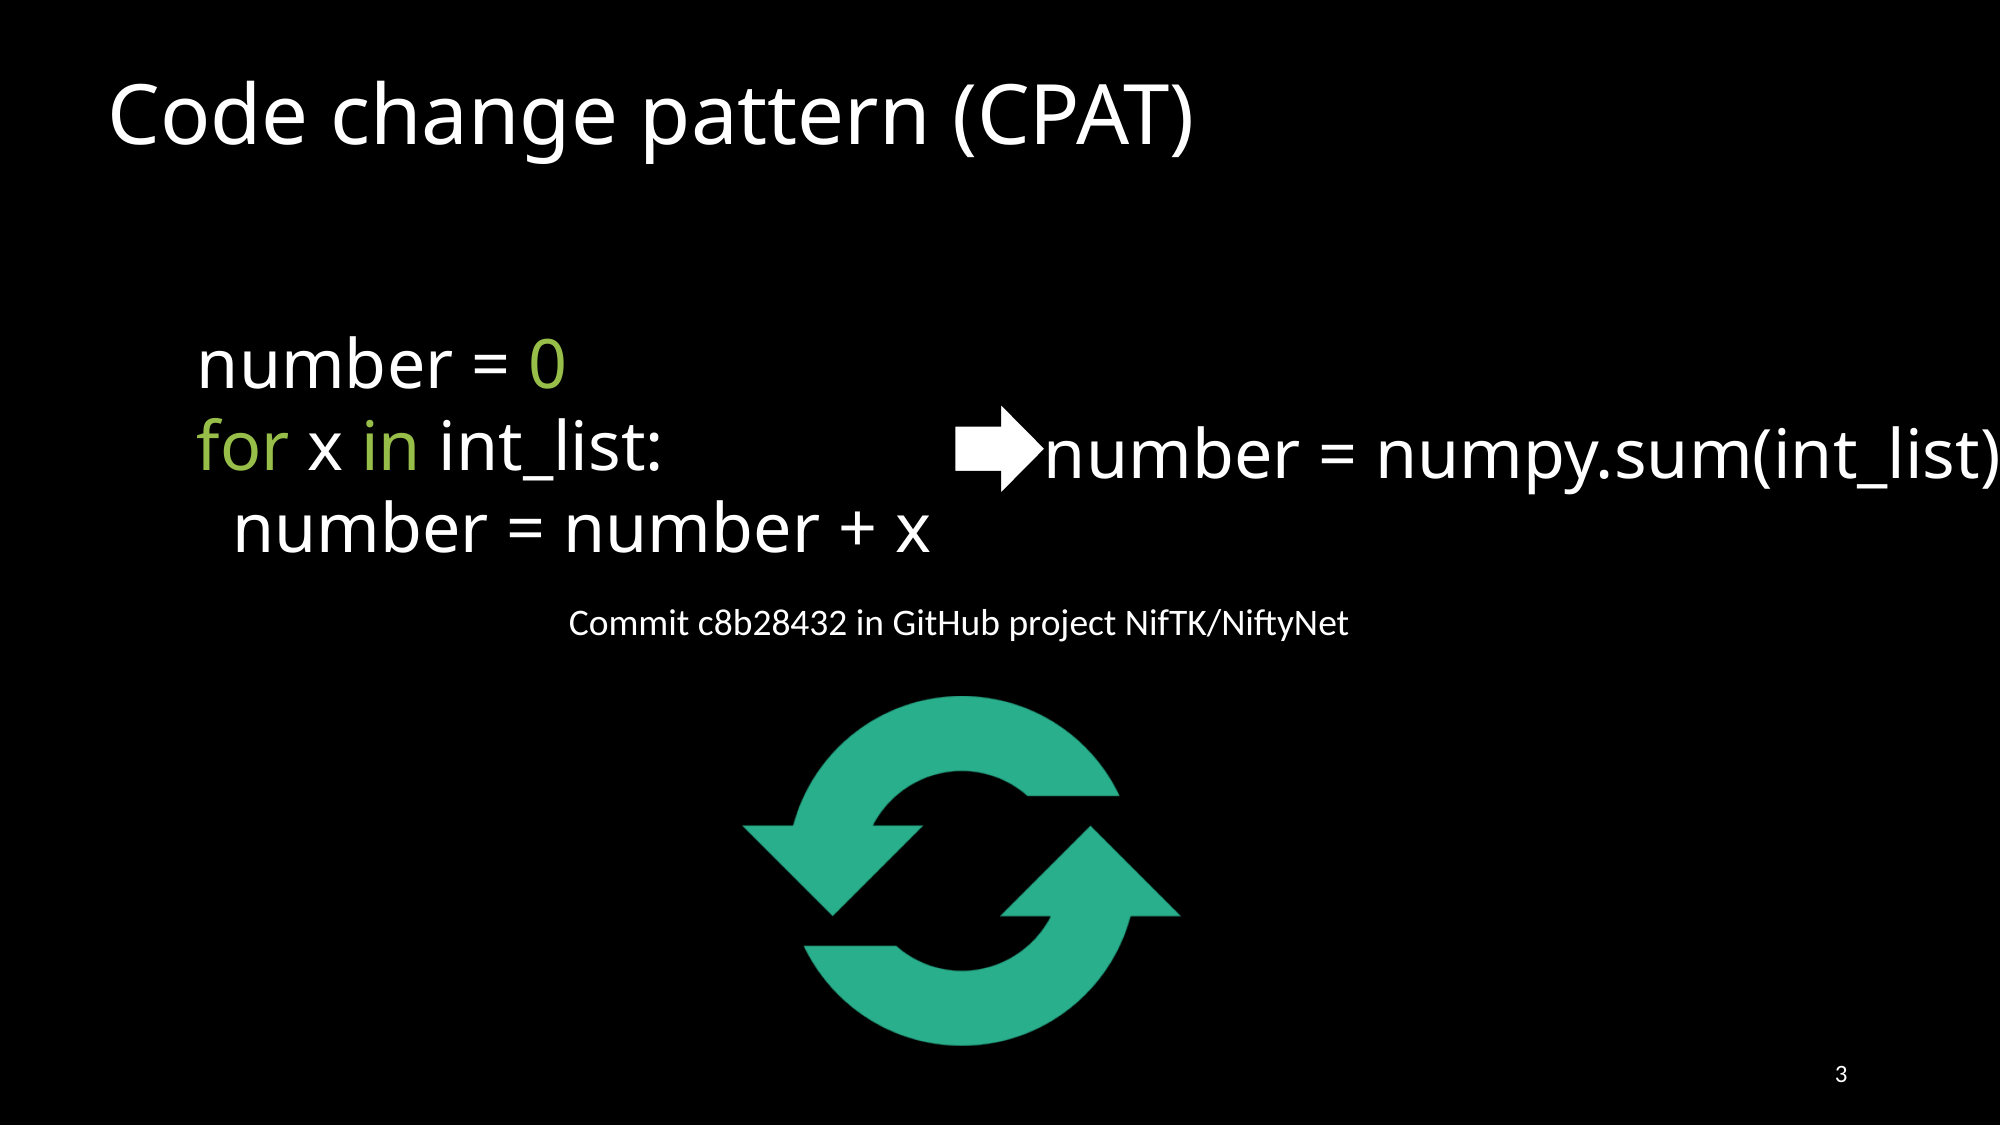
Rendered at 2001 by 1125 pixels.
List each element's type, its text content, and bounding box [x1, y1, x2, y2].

text_box [733, 650, 1188, 1099]
title Code change pattern (CPAT) [92, 27, 1762, 208]
text_box number = 0 for x in int_list: number = number + x [182, 313, 978, 574]
text_box [953, 400, 1048, 498]
slide_number 3 [1412, 1042, 1863, 1103]
text_box Commit c8b28432 in GitHub project NifTK/NiftyNet [554, 590, 1395, 650]
text_box number = numpy.sum(int_list) [1029, 402, 2000, 500]
